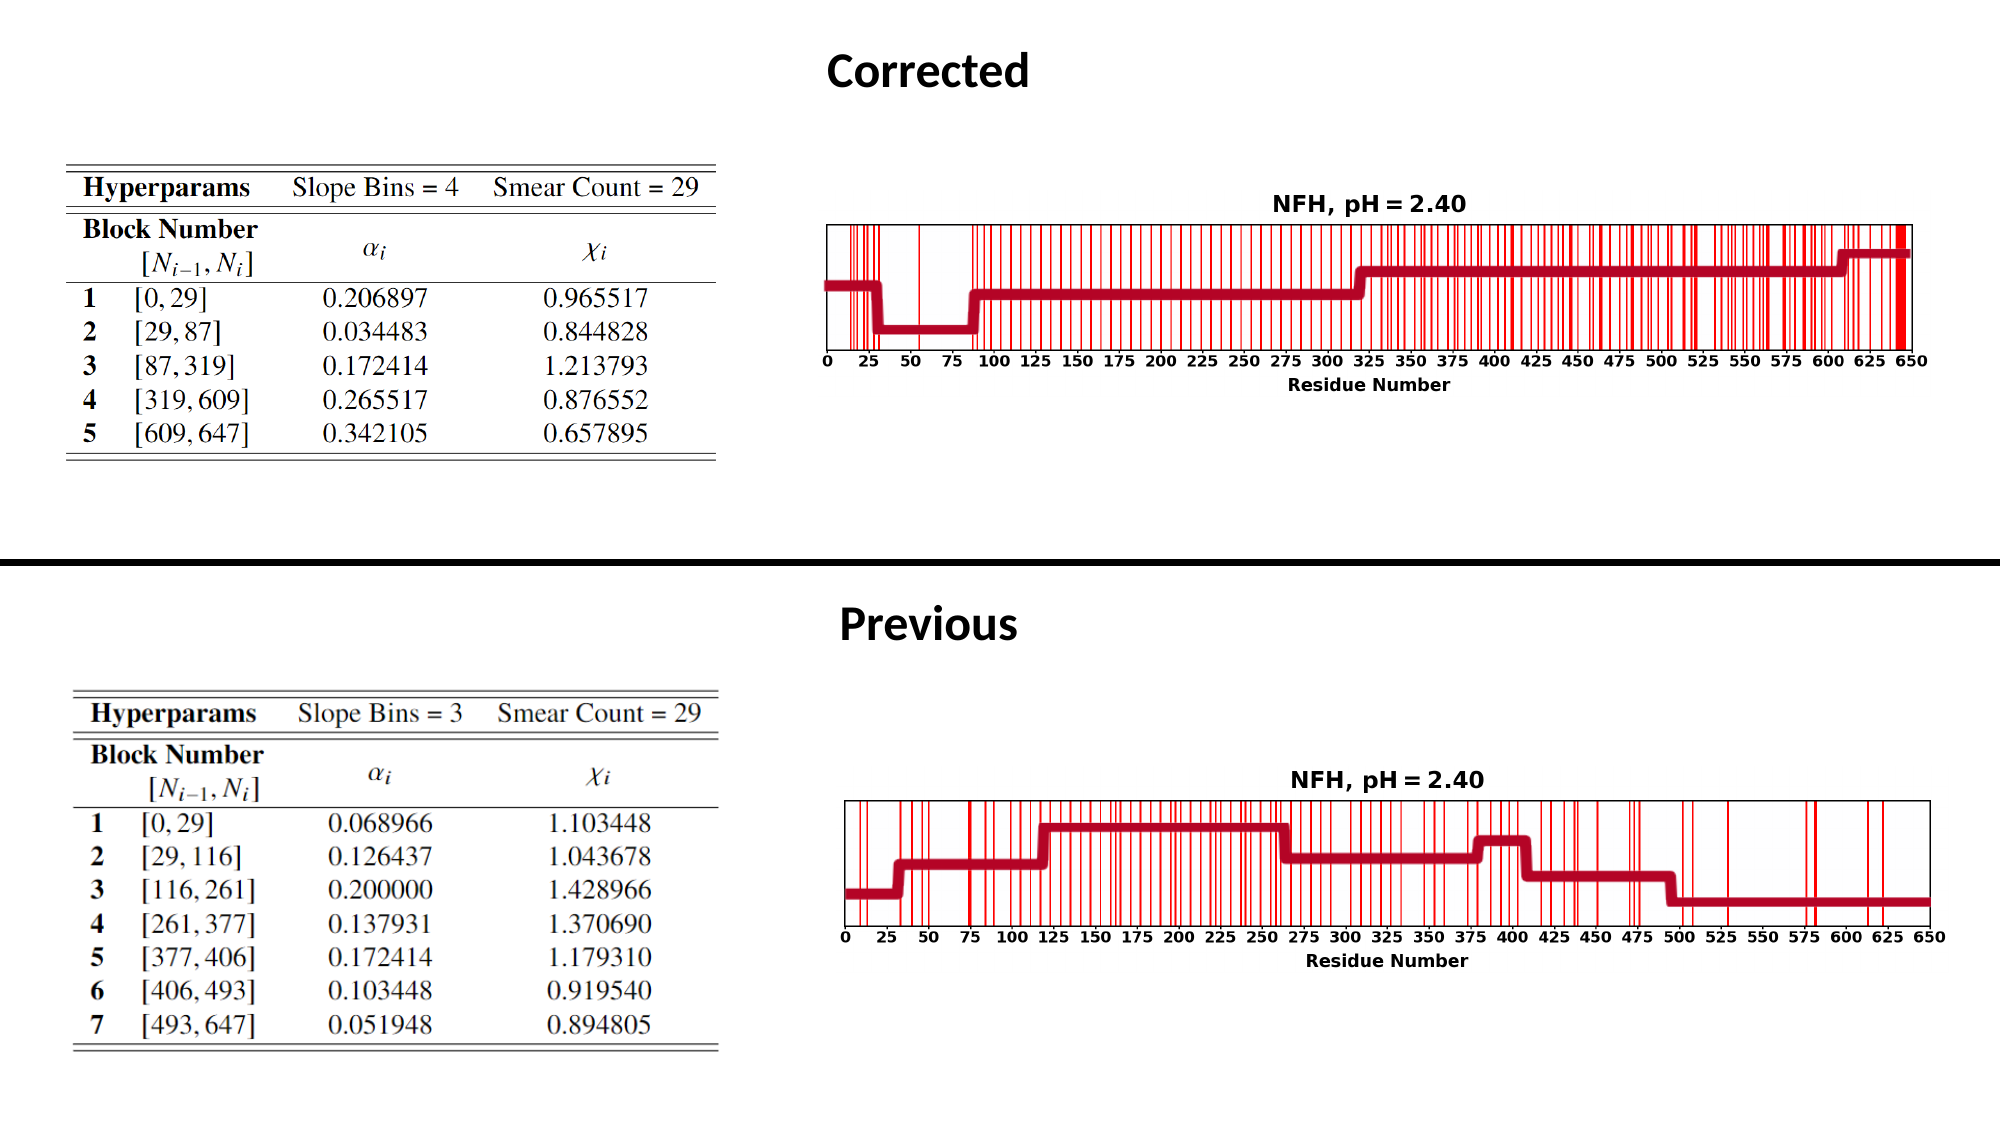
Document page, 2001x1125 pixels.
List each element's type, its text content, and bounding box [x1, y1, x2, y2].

text_box Previous [770, 583, 1087, 659]
text_box Corrected [770, 29, 1087, 105]
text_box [836, 766, 1949, 974]
picture [50, 156, 743, 465]
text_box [818, 190, 1931, 398]
picture [50, 673, 733, 1067]
